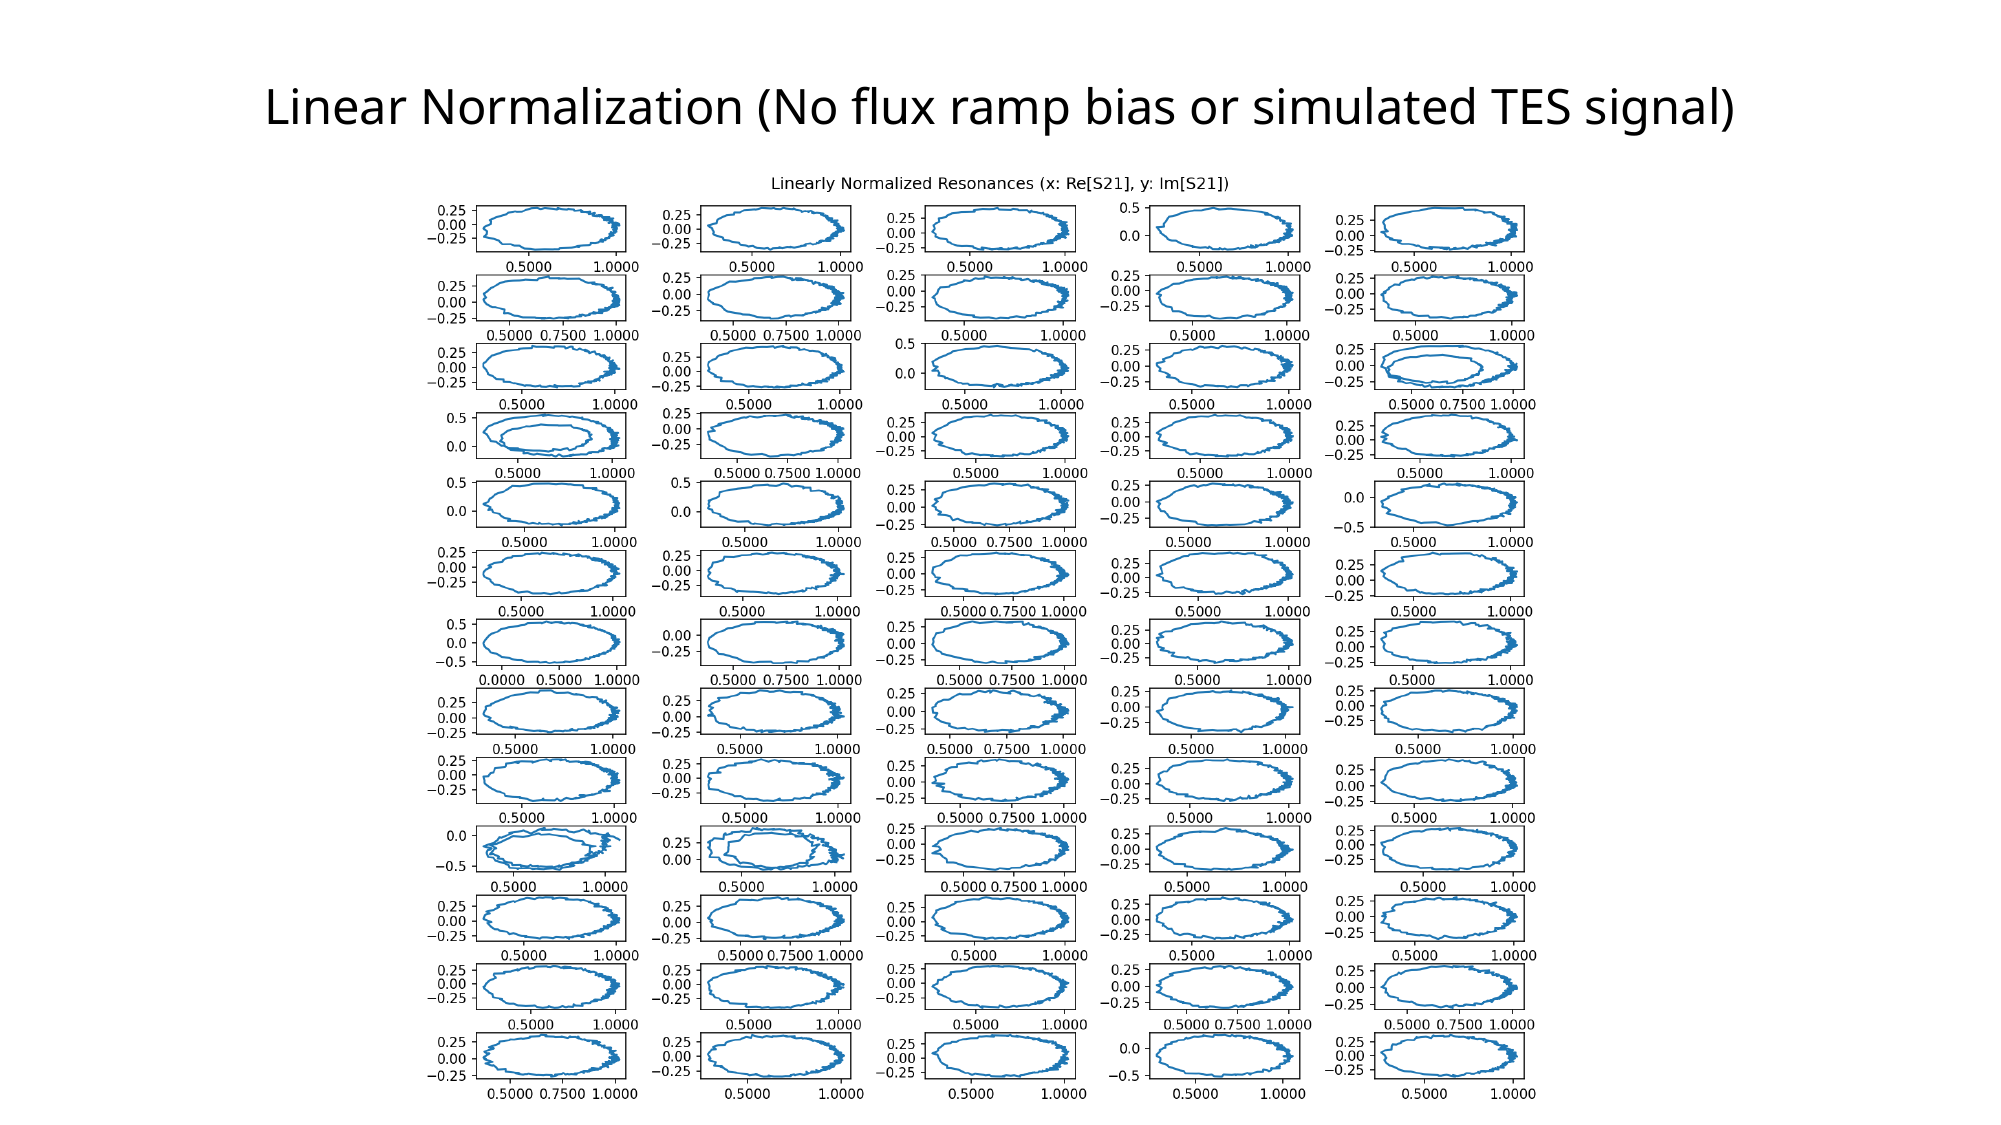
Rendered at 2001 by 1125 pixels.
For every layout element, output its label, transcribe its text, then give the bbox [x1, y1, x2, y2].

title Linear Normalization (No flux ramp bias or simulated TES signal) [137, 59, 1863, 158]
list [418, 157, 1582, 1125]
